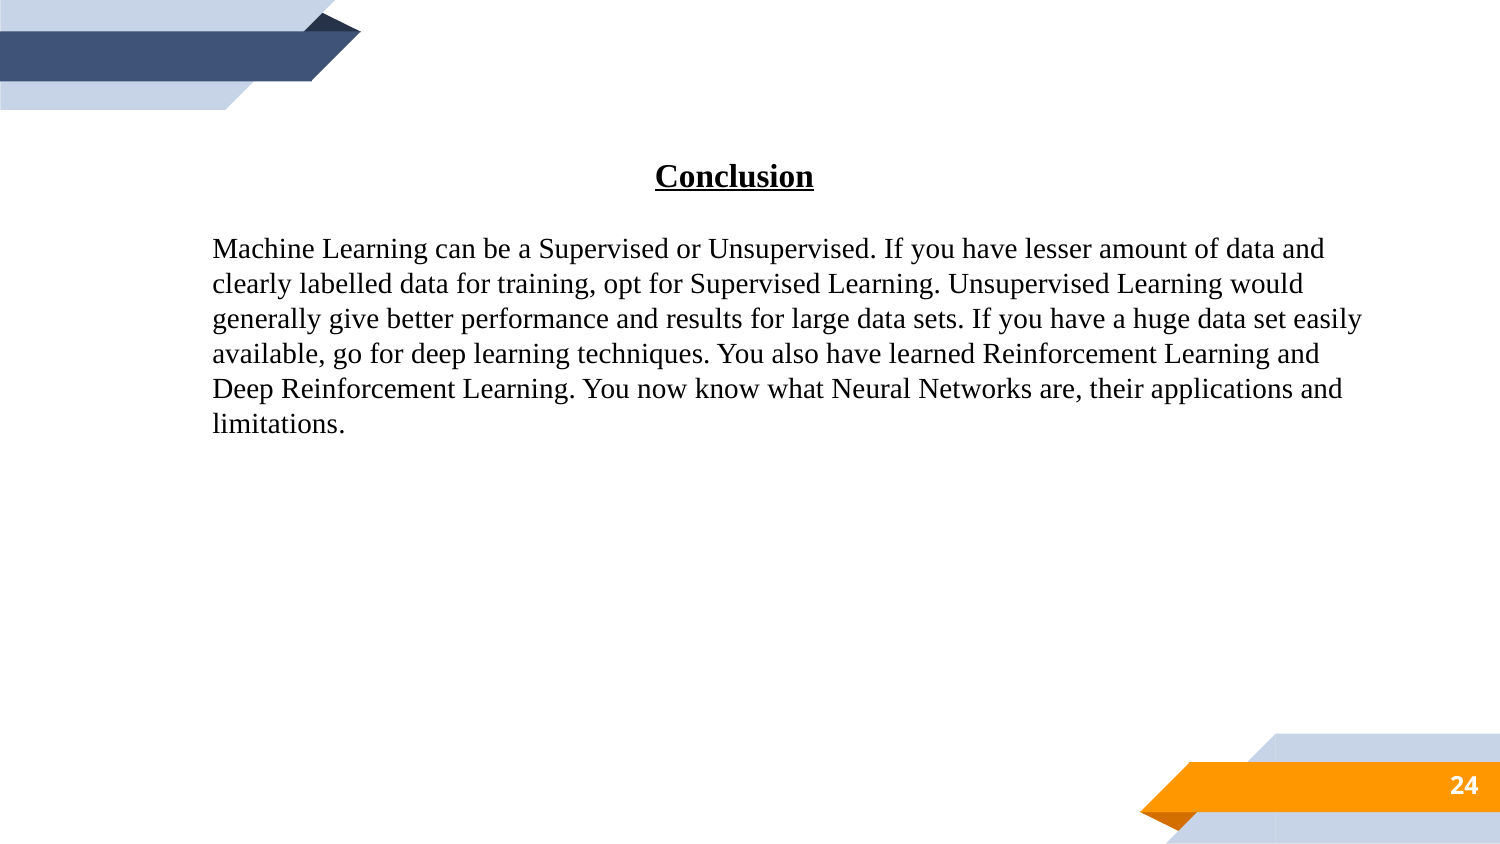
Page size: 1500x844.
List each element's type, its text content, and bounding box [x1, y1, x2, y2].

slide_number 24 [1249, 760, 1494, 813]
text_box Conclusion [640, 146, 940, 202]
text_box Machine Learning can be a Supervised or Unsupervised. If you have lesser amount of data and clearly labelled data for training, opt for Supervised Learning. Unsupervised Learning would generally give better performance and results for large data sets. If you have a huge data set easily available, go for deep learning techniques. You also have learned Reinforcement Learning and Deep Reinforcement Learning. You now know what Neural Networks are, their applications and limitations. [197, 222, 1400, 482]
